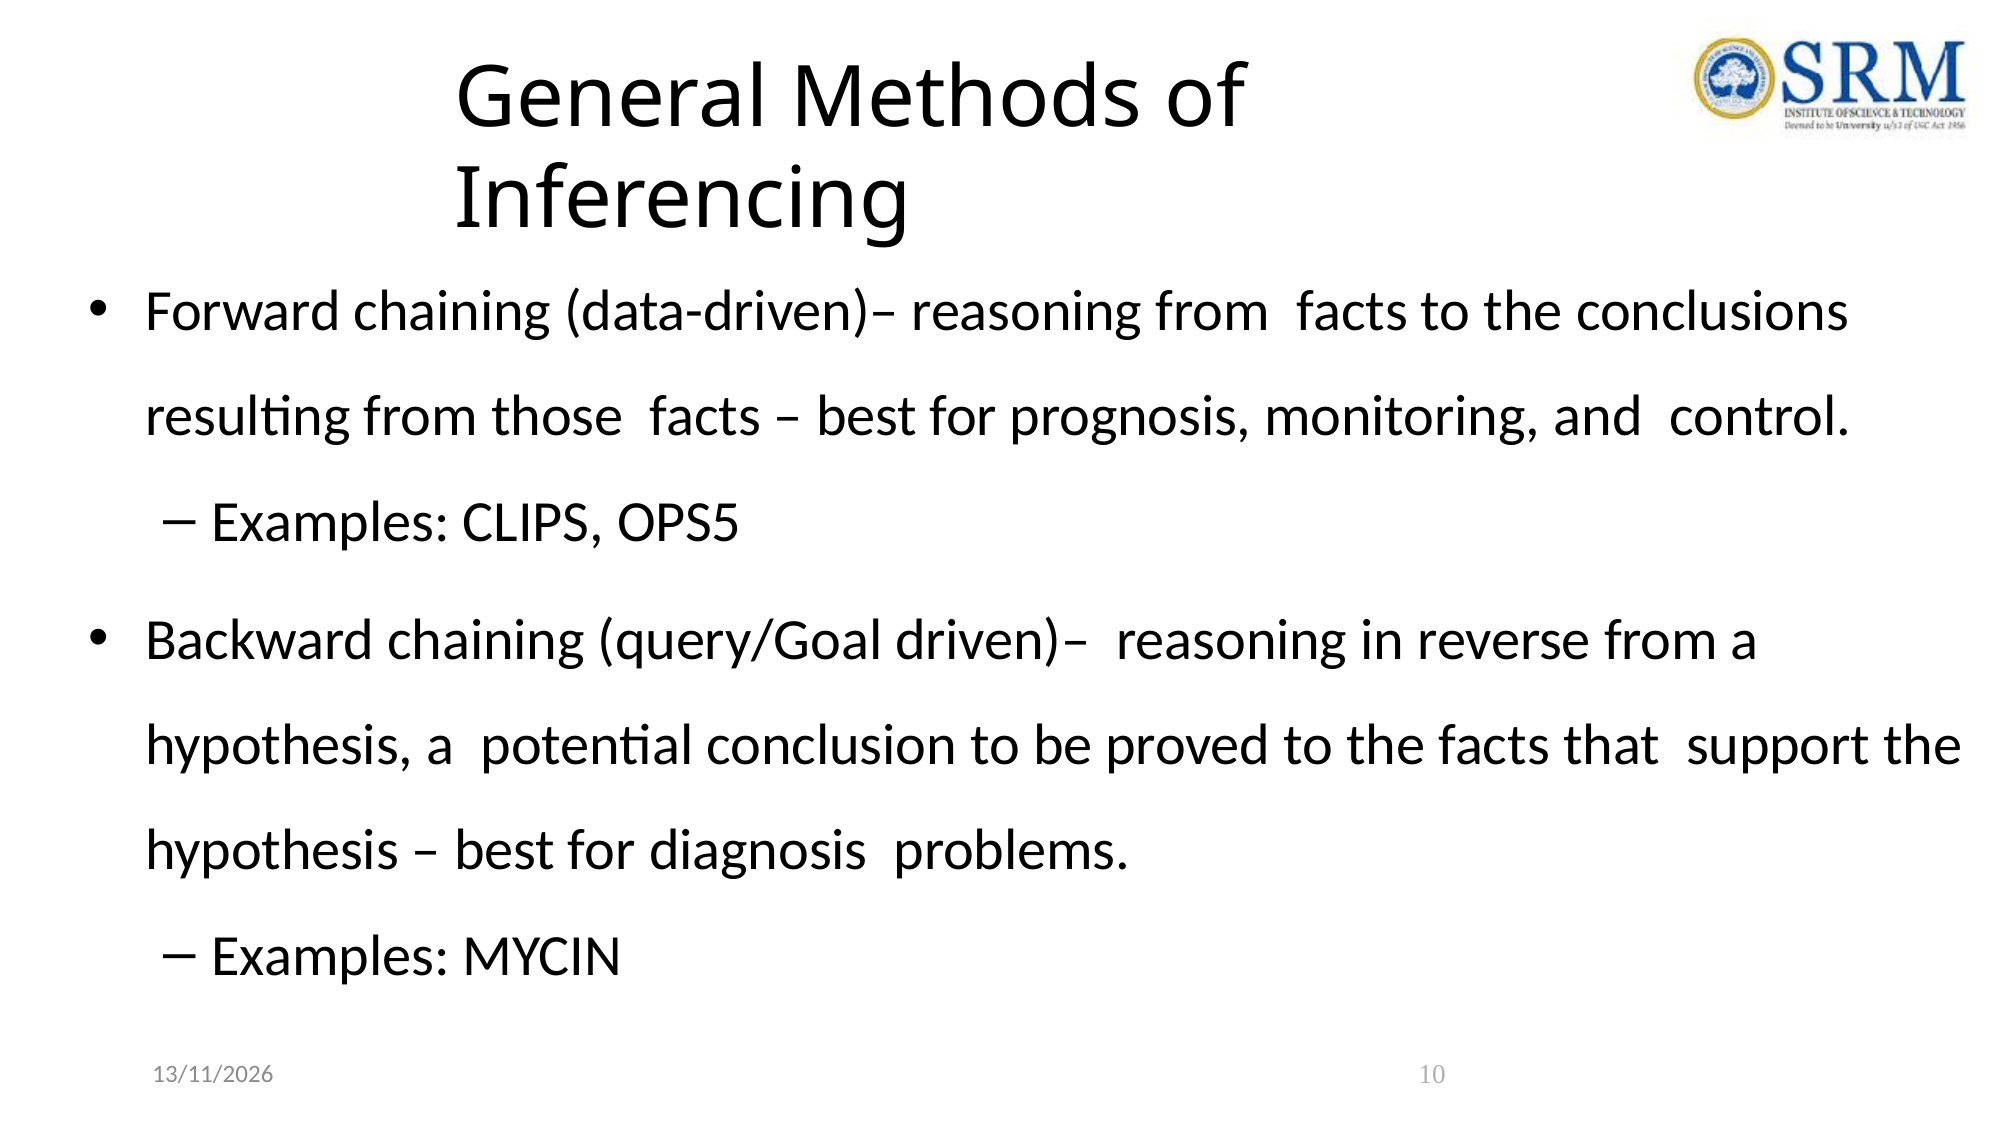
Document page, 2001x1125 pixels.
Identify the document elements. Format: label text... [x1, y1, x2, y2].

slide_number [137, 1042, 588, 1103]
slide_number 10 [1412, 987, 1863, 1125]
title General Methods of Inferencing [452, 39, 1619, 221]
text_box Forward chaining (data-driven)– reasoning from facts to the conclusions resulting from those facts – best for prognosis, monitoring, and control. Examples: CLIPS, OPS5 Backward chaining (query/Goal driven)– reasoning in reverse from a hypothesis, a potential conclusion to be proved to the facts that support the hypothesis – best for diagnosis problems. Examples: MYCIN [86, 221, 1985, 987]
picture [1673, 15, 2000, 149]
